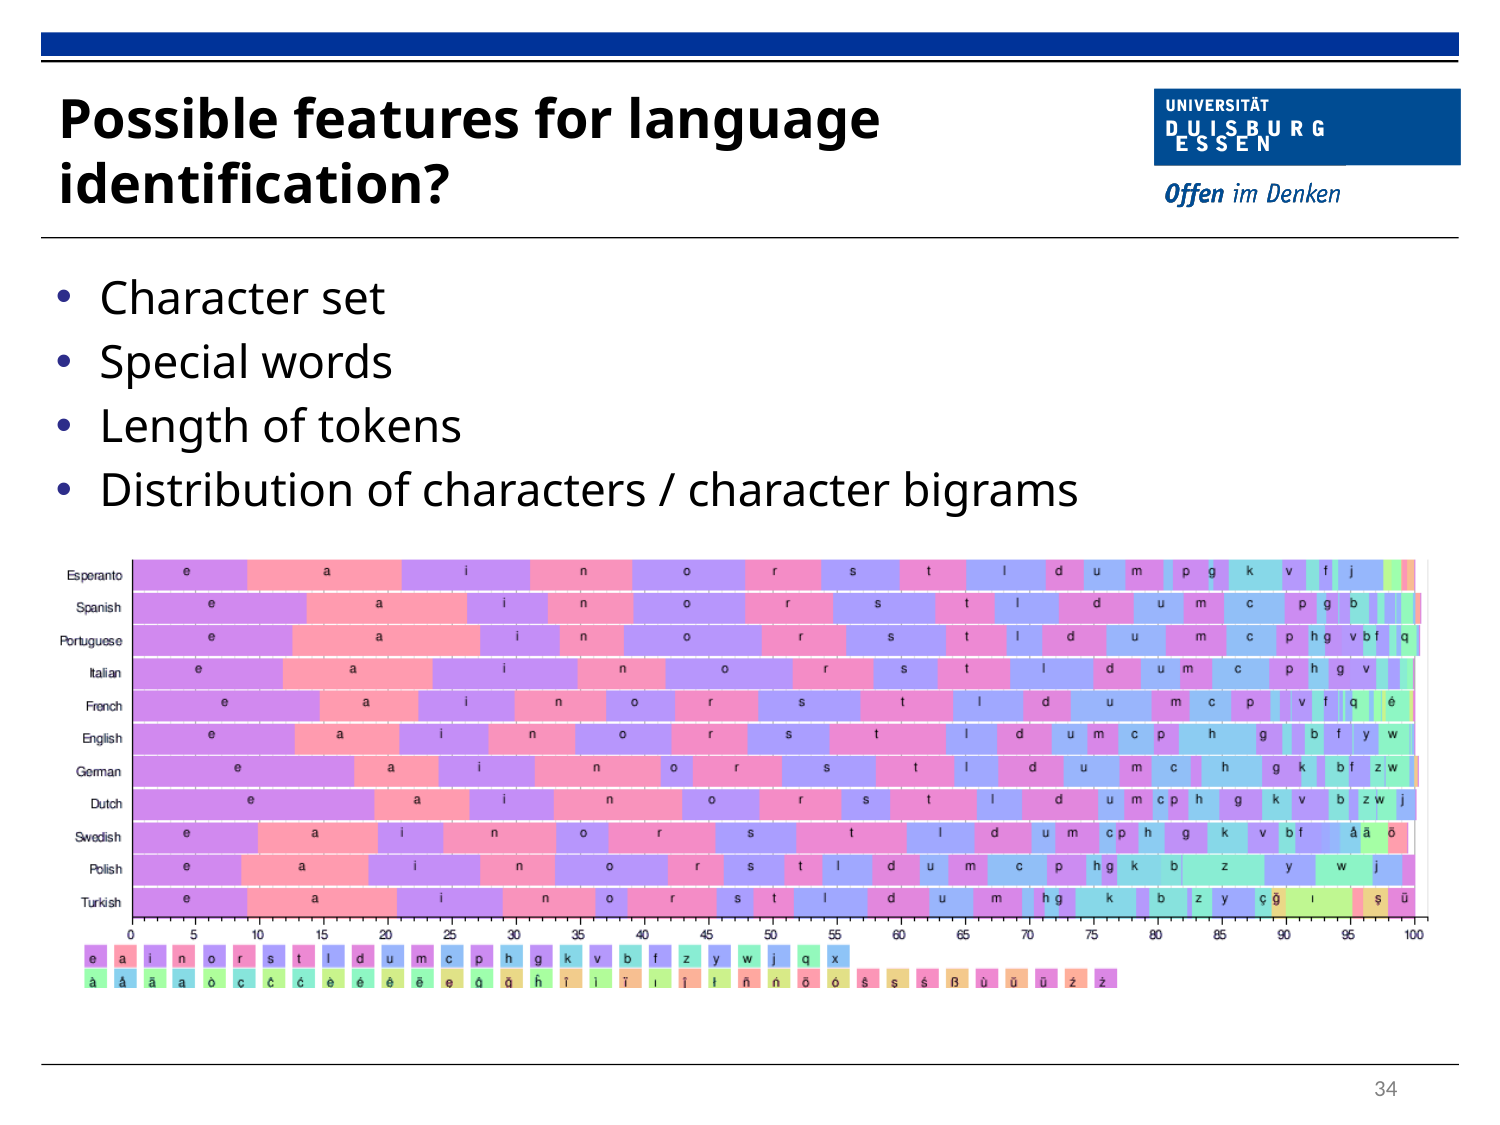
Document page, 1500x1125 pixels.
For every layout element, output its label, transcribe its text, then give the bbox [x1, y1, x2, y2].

picture [37, 524, 1463, 989]
title Possible features for language identification? [58, 79, 1126, 218]
list Character set Special words Length of tokens Distribution of characters / character bigrams [41, 261, 1459, 523]
picture [1154, 80, 1461, 213]
